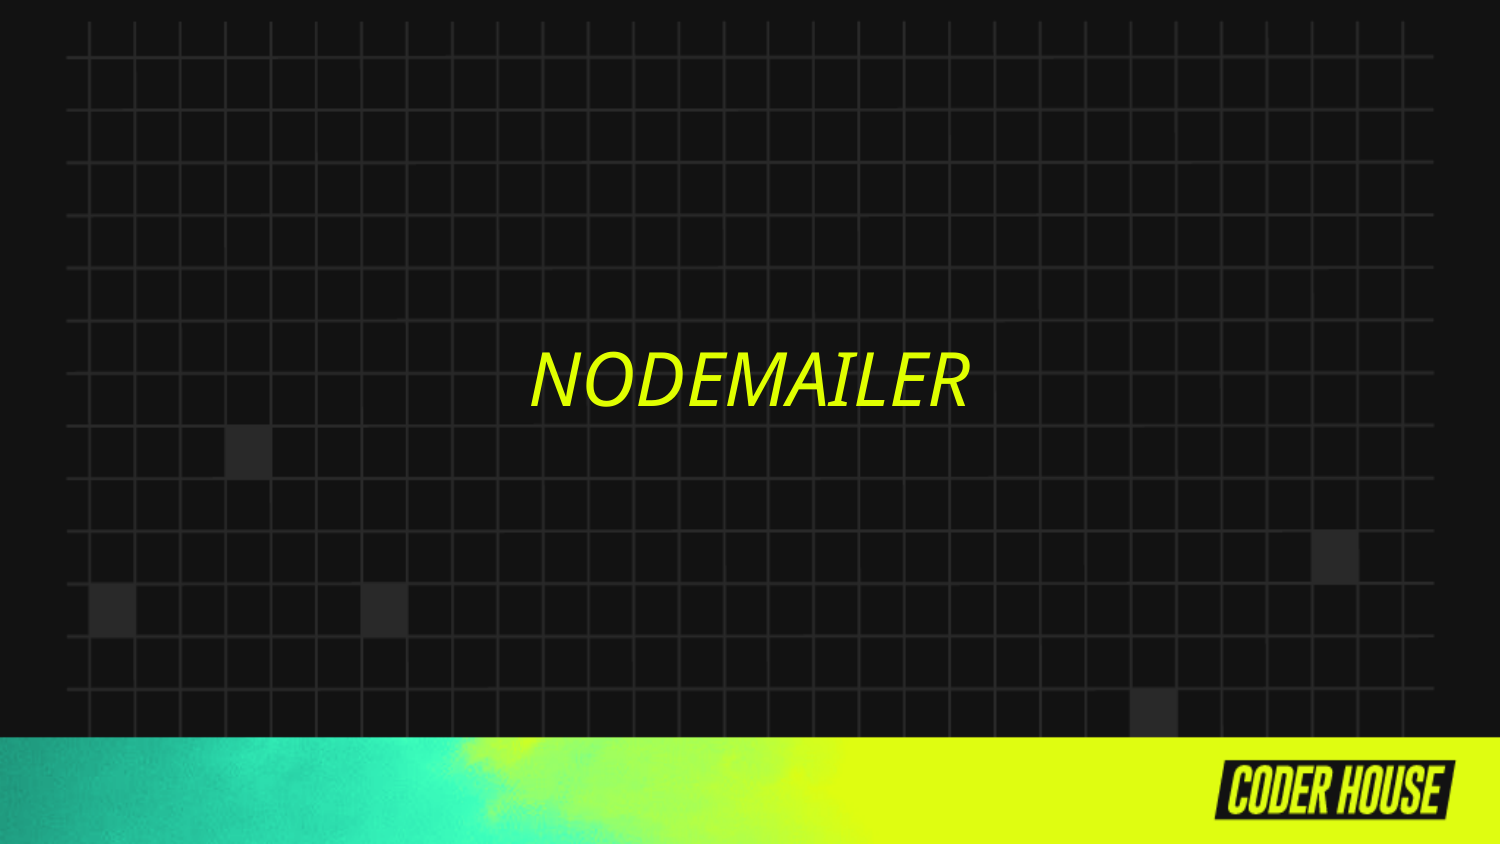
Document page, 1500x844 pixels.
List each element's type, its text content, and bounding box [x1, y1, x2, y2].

text_box NODEMAILER [351, 318, 1149, 435]
picture [0, 0, 1500, 844]
